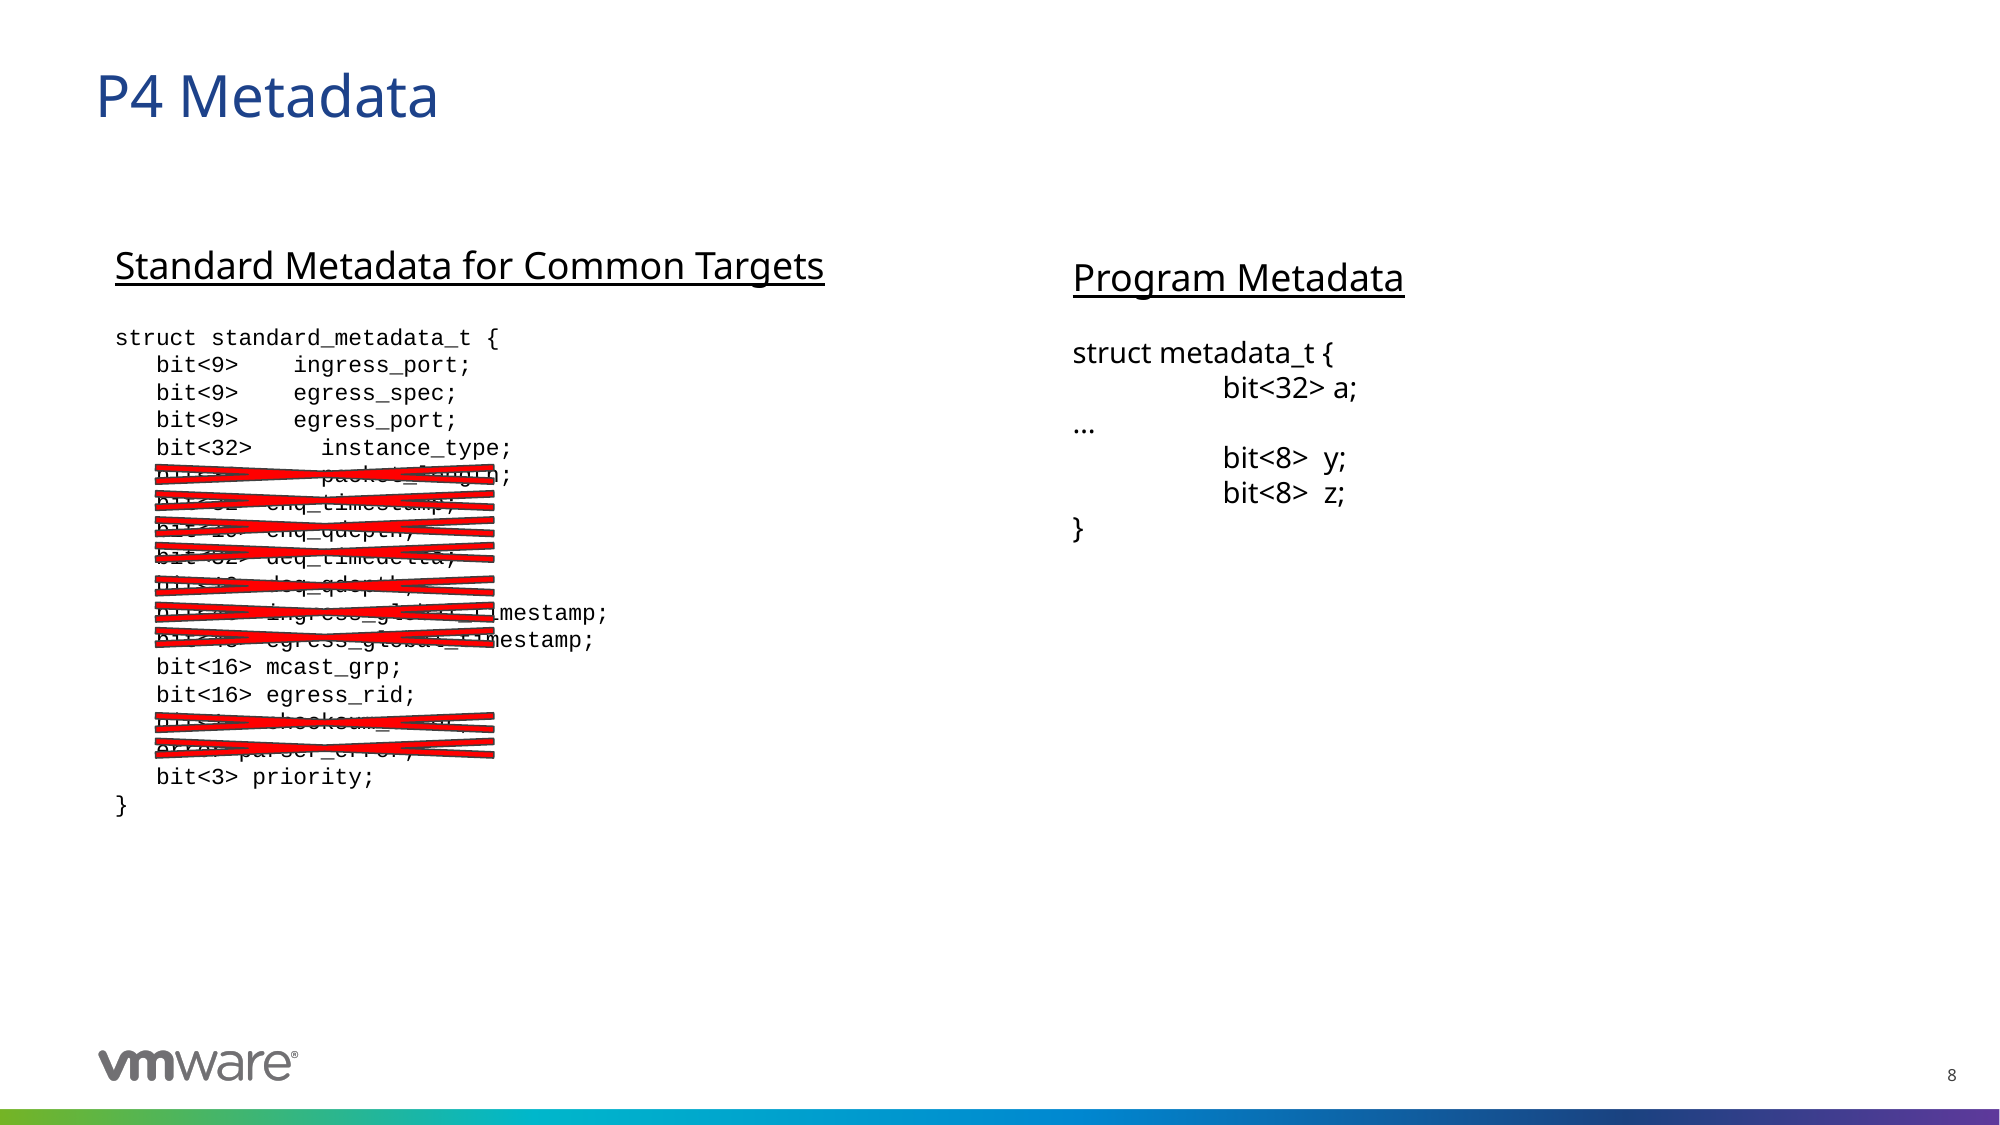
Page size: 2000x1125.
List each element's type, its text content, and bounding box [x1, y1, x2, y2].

text_box [155, 712, 494, 733]
text_box [155, 738, 494, 759]
picture [0, 1020, 720, 1125]
text_box [155, 627, 494, 648]
text_box Standard Metadata for Common Targets struct standard_metadata_t { bit<9> ingress_port; bit<9> egress_spec; bit<9> egress_port; bit<32> instance_type; bit<32> packet_length; bit<32> enq_timestamp; bit<19> enq_qdepth; bit<32> deq_timedelta; bit<19> deq_qdepth; bit<48> ingress_global_timestamp; bit<48> egress_global_timestamp; bit<16> mcast_grp; bit<16> egress_rid; bit<1> checksum_error; error parser_error; bit<3> priority; } [99, 227, 880, 832]
picture [1075, 1109, 2000, 1125]
text_box [155, 542, 494, 563]
text_box [155, 576, 494, 596]
title P4 Metadata [95, 67, 1900, 131]
text_box [155, 464, 494, 485]
text_box [155, 516, 494, 537]
text_box [155, 602, 494, 623]
text_box Program Metadata struct metadata_t { bit<32> a; … bit<8> y; bit<8> z; } [1057, 239, 1487, 594]
text_box [155, 490, 494, 511]
